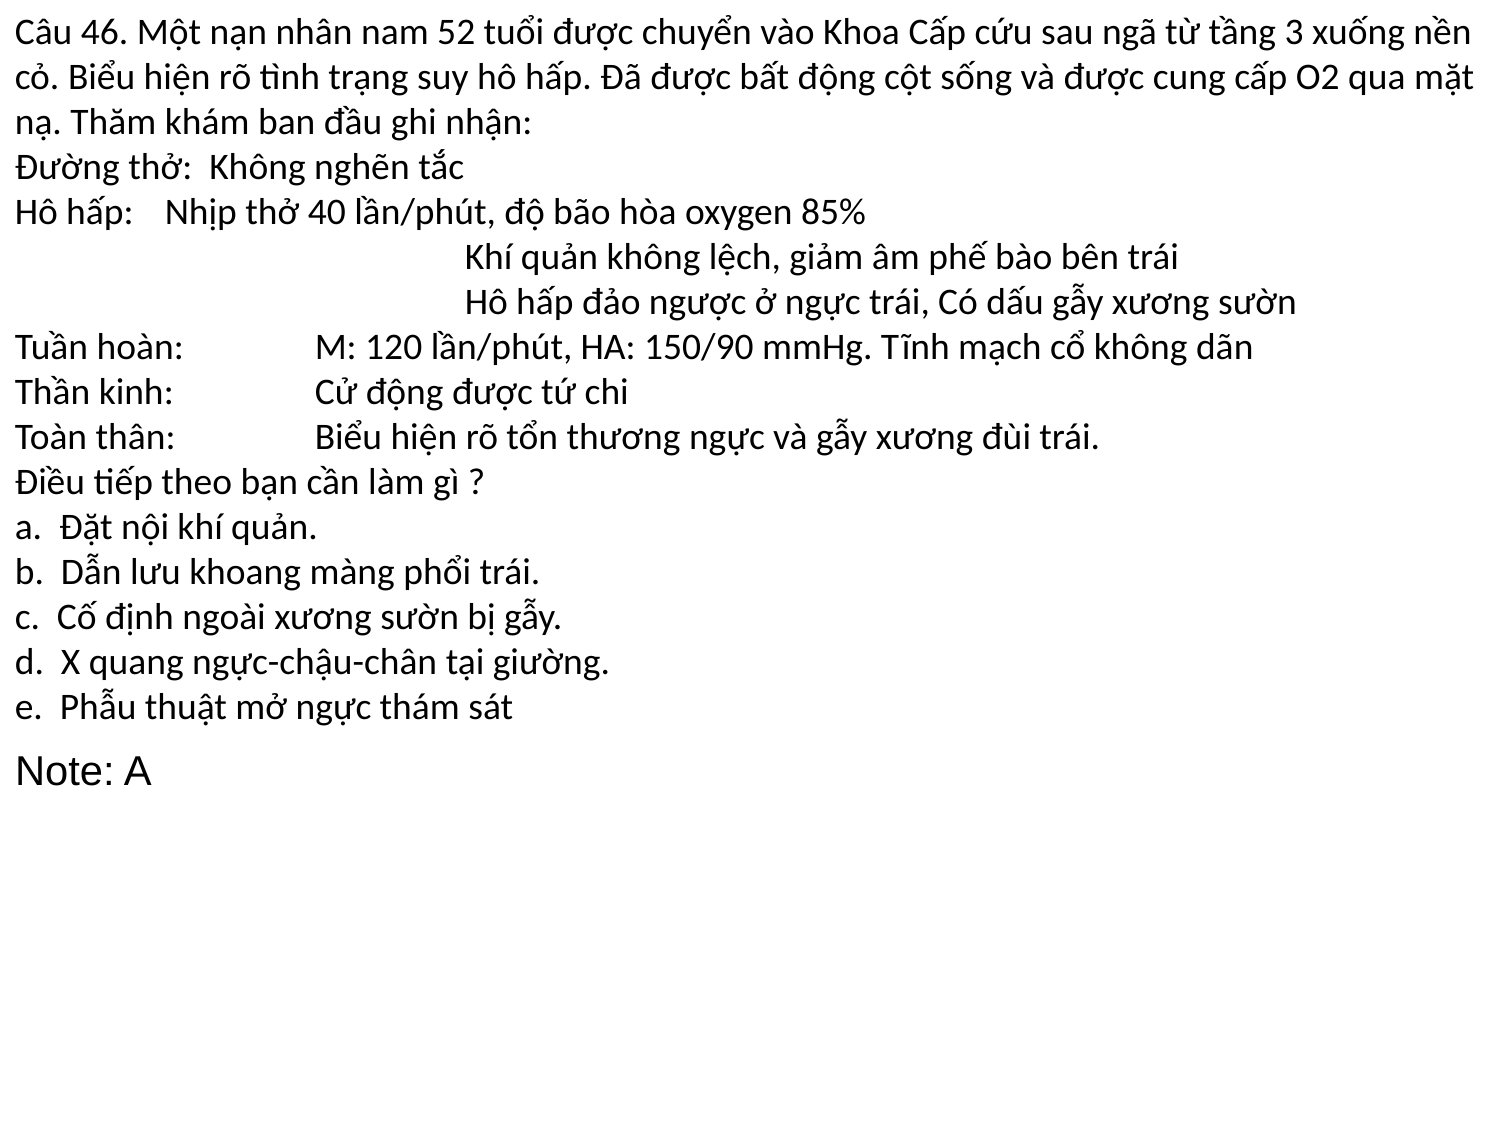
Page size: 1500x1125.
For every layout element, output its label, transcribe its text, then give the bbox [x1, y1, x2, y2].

subtitle Note: A [0, 742, 1500, 1094]
text_box Câu 46. Một nạn nhân nam 52 tuổi được chuyển vào Khoa Cấp cứu sau ngã từ tầng 3 xuống nền cỏ. Biểu hiện rõ tình trạng suy hô hấp. Đã được bất động cột sống và được cung cấp O2 qua mặt nạ. Thăm khám ban đầu ghi nhận: Đường thở: Không nghẽn tắc Hô hấp: Nhịp thở 40 lần/phút, độ bão hòa oxygen 85% Khí quản không lệch, giảm âm phế bào bên trái Hô hấp đảo ngược ở ngực trái, Có dấu gẫy xương sườn Tuần hoàn: M: 120 lần/phút, HA: 150/90 mmHg. Tĩnh mạch cổ không dãn Thần kinh: Cử động được tứ chi Toàn thân: Biểu hiện rõ tổn thương ngực và gẫy xương đùi trái. Điều tiếp theo bạn cần làm gì ? a. Đặt nội khí quản. b. Dẫn lưu khoang màng phổi trái. c. Cố định ngoài xương sườn bị gẫy. d. X quang ngực-chậu-chân tại giường. e. Phẫu thuật mở ngực thám sát [0, 0, 1500, 735]
